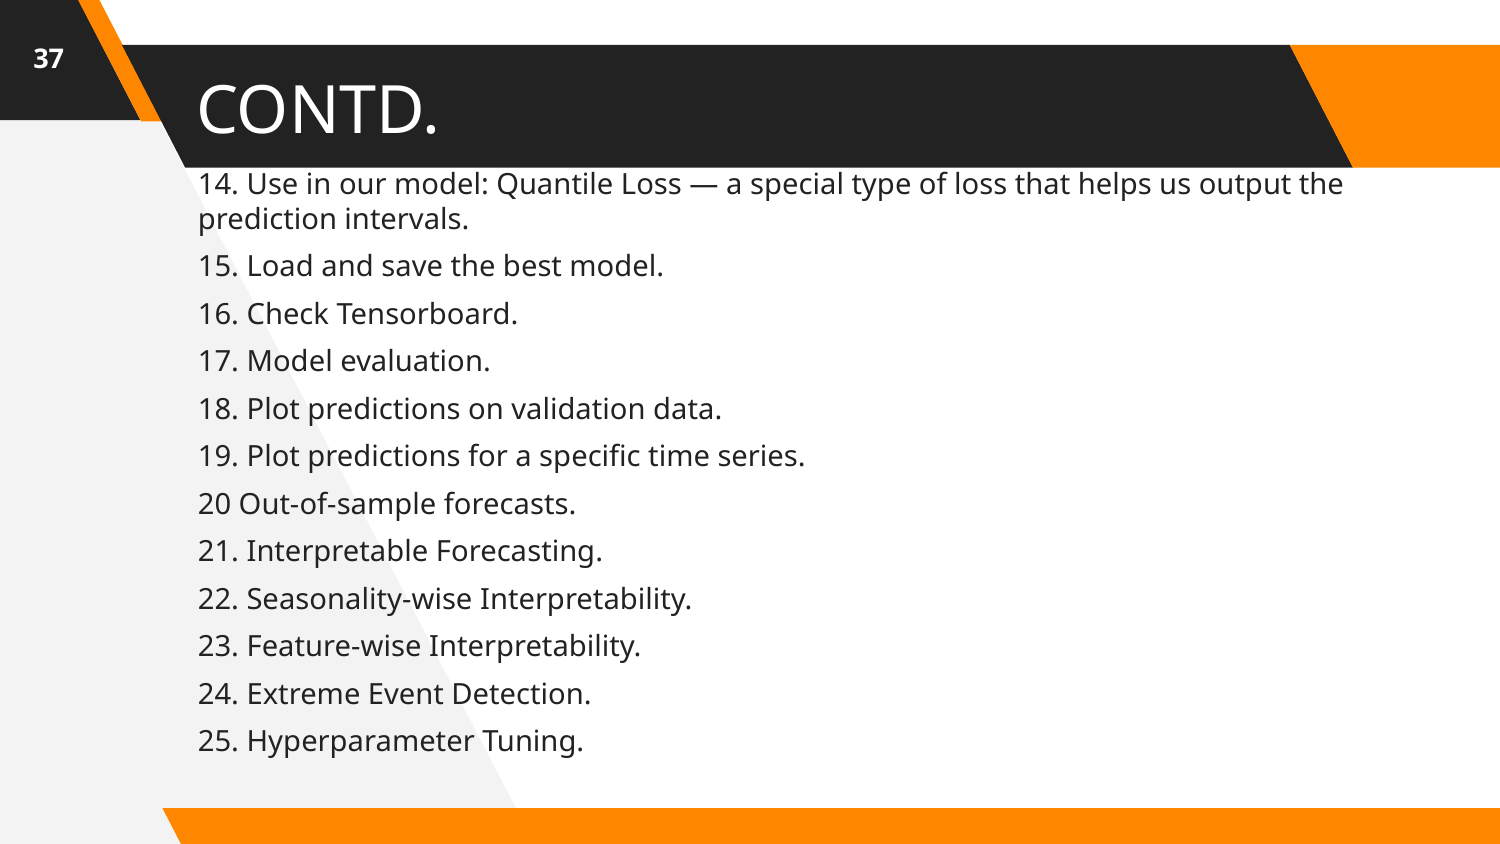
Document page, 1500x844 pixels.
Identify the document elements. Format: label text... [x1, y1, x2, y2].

list 14. Use in our model: Quantile Loss — a special type of loss that helps us output the prediction intervals. 15. Load and save the best model. 16. Check Tensorboard. 17. Model evaluation. 18. Plot predictions on validation data. 19. Plot predictions for a specific time series. 20 Out-of-sample forecasts. 21. Interpretable Forecasting. 22. Seasonality-wise Interpretability. 23. Feature-wise Interpretability. 24. Extreme Event Detection. 25. Hyperparameter Tuning. [183, 150, 1414, 788]
title CONTD. [181, 45, 1285, 169]
slide_number 37 [0, 0, 98, 121]
